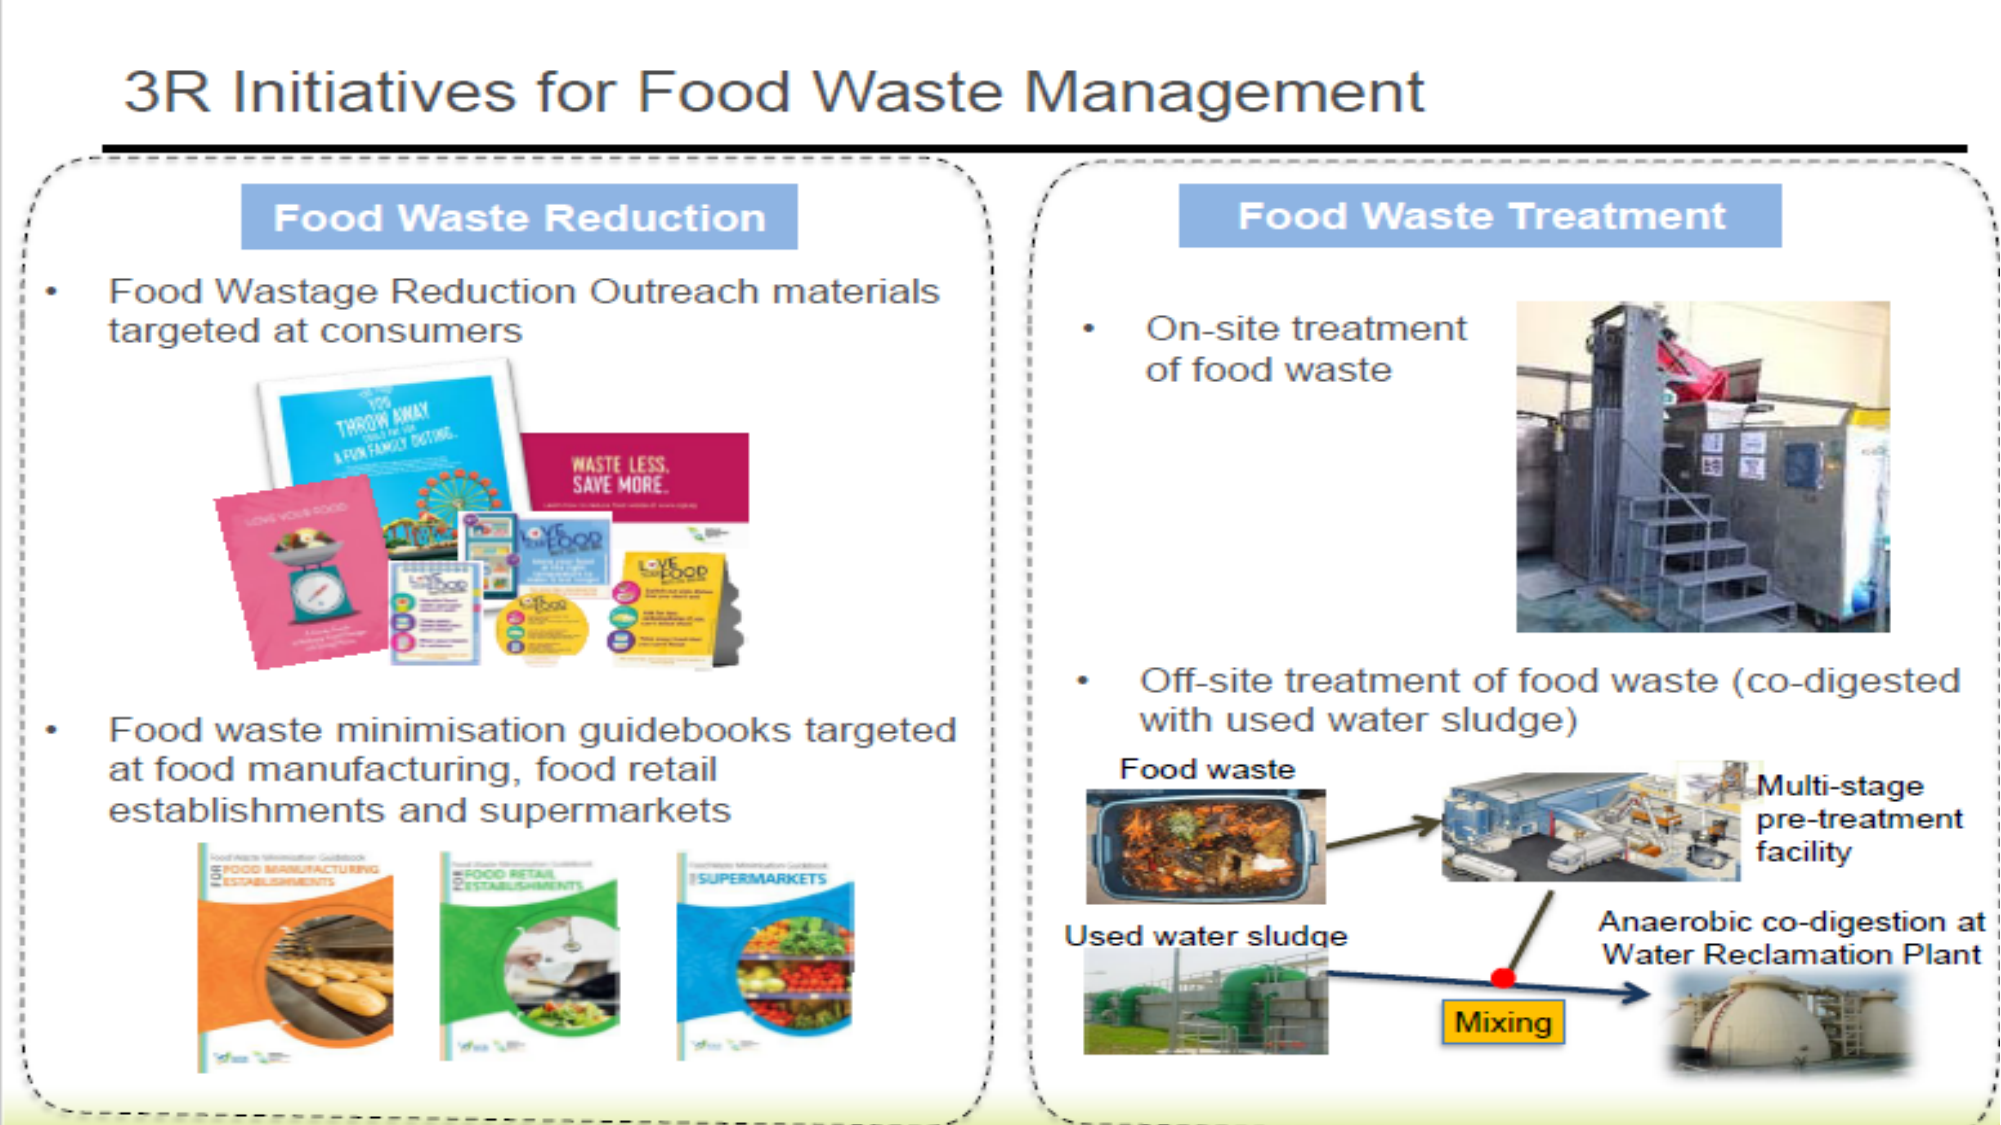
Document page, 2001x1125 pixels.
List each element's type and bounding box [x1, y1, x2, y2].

list [0, 0, 2000, 1125]
